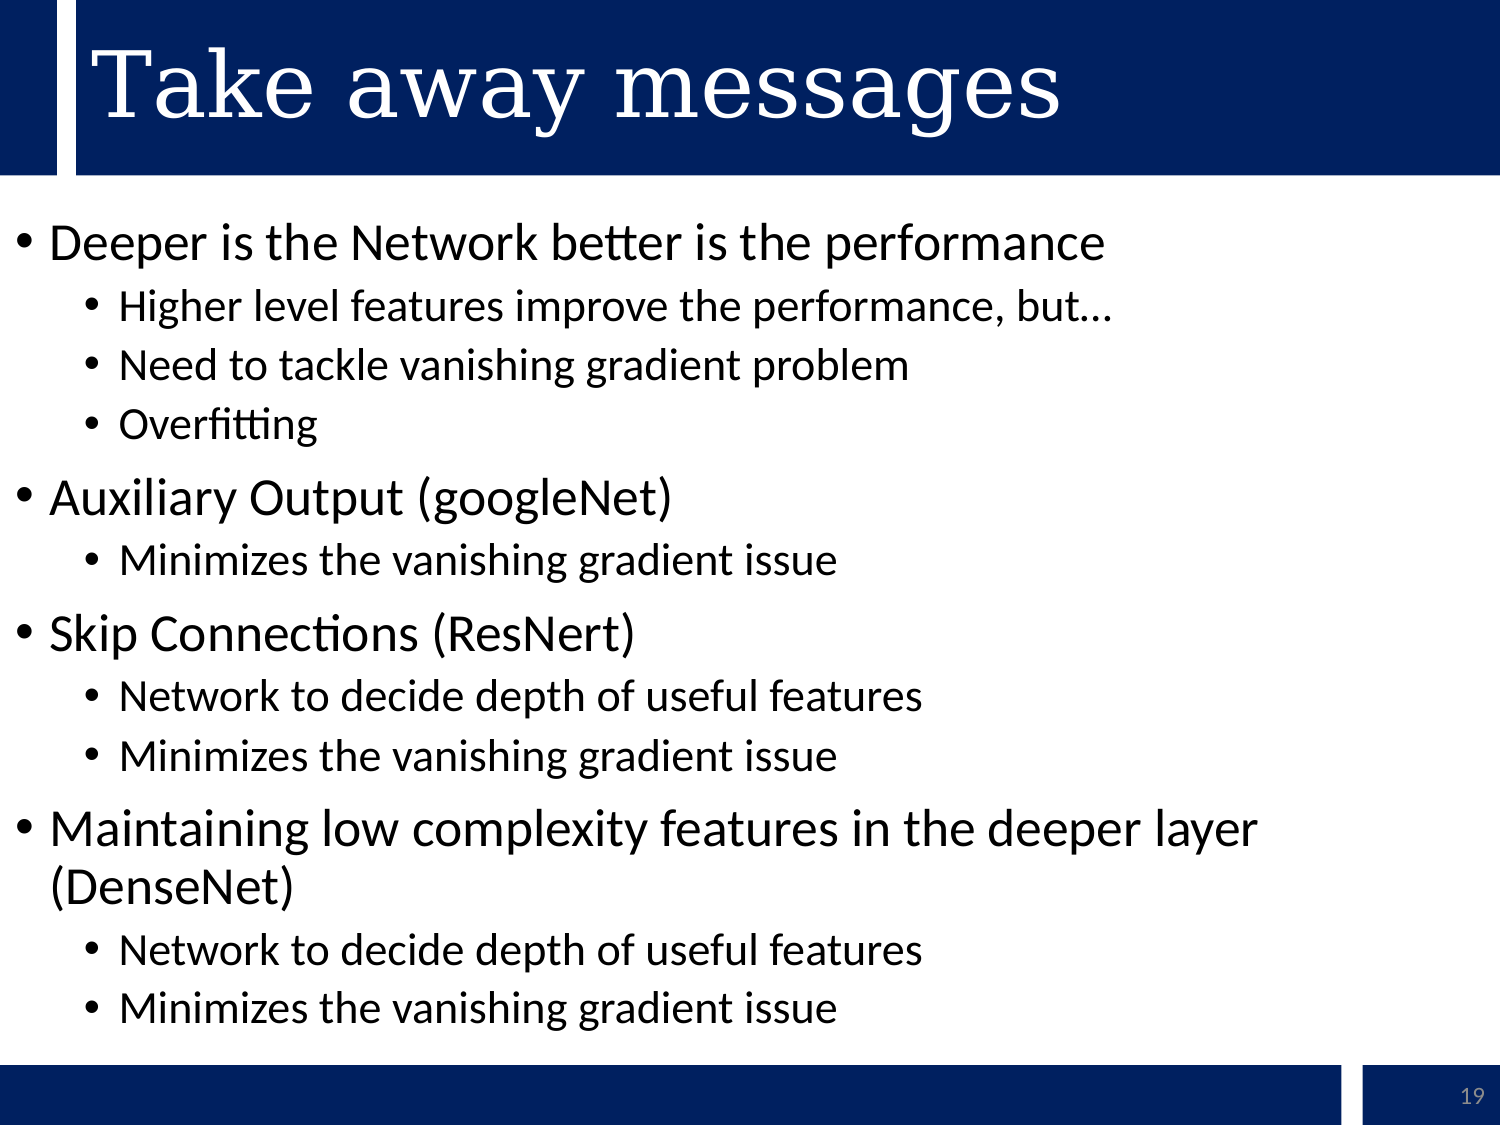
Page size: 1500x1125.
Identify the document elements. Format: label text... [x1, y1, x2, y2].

title Take away messages [76, 0, 1500, 176]
footer [0, 1065, 1342, 1125]
slide_number 19 [1362, 1065, 1500, 1125]
list Deeper is the Network better is the performance Higher level features improve the performance, but… Need to tackle vanishing gradient problem Overfitting Auxiliary Output (googleNet) Minimizes the vanishing gradient issue Skip Connections (ResNert) Network to decide depth of useful features Minimizes the vanishing gradient issue Maintaining low complexity features in the deeper layer (DenseNet) Network to decide depth of useful features Minimizes the vanishing gradient issue [0, 207, 1500, 1049]
